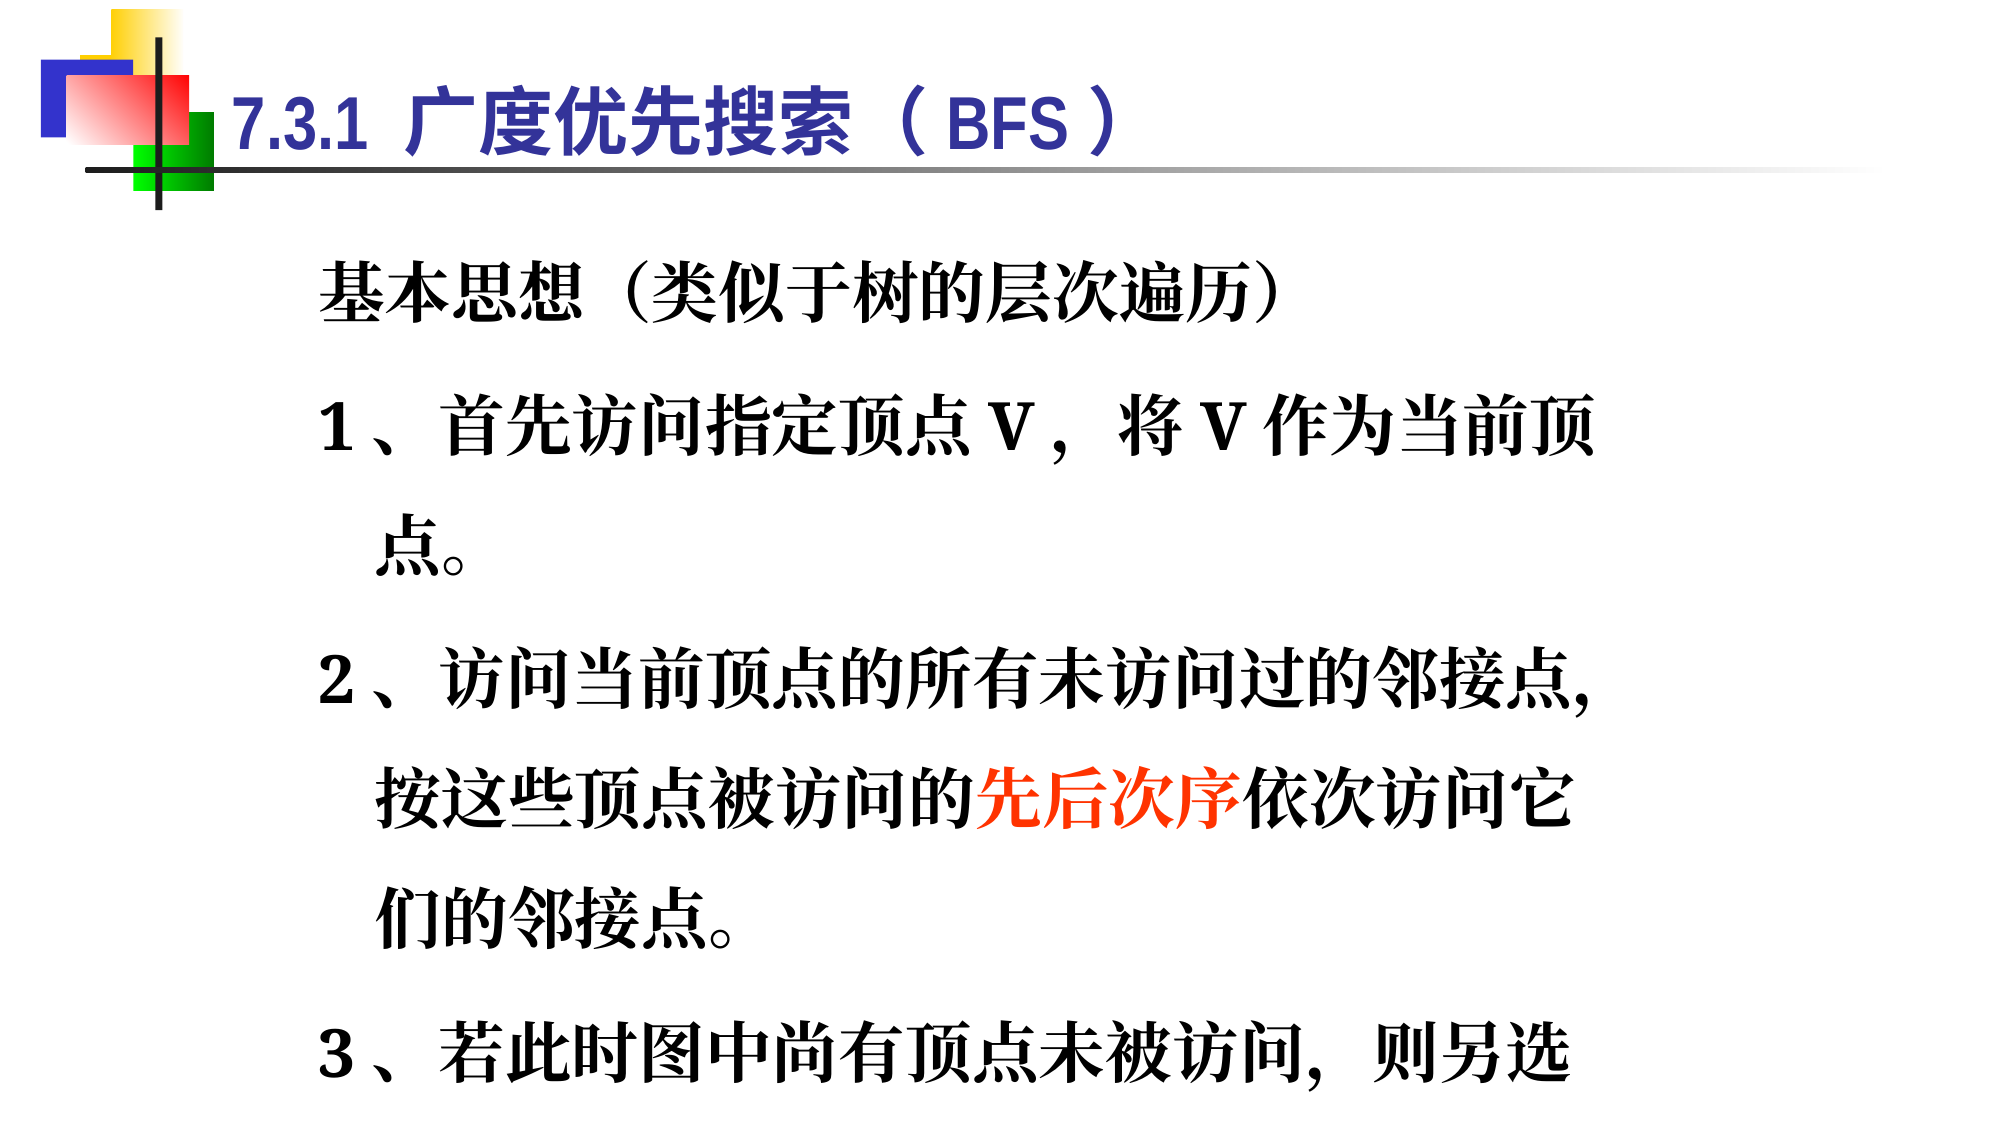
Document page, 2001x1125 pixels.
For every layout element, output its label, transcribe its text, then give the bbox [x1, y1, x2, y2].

list 基本思想（类似于树的层次遍历） 1、首先访问指定顶点V，将V作为当前顶点。 2、访问当前顶点的所有未访问过的邻接点，按这些顶点被访问的先后次序依次访问它们的邻接点。 3、若此时图中尚有顶点未被访问，则另选图中一个未曾被访问的顶点作起始点，重复上述过程，直至图中所有顶点都被访问到为止。 [303, 203, 1654, 936]
text_box 7.3.1 广度优先搜索（BFS） [217, 67, 1619, 171]
text_box [324, 637, 1725, 761]
